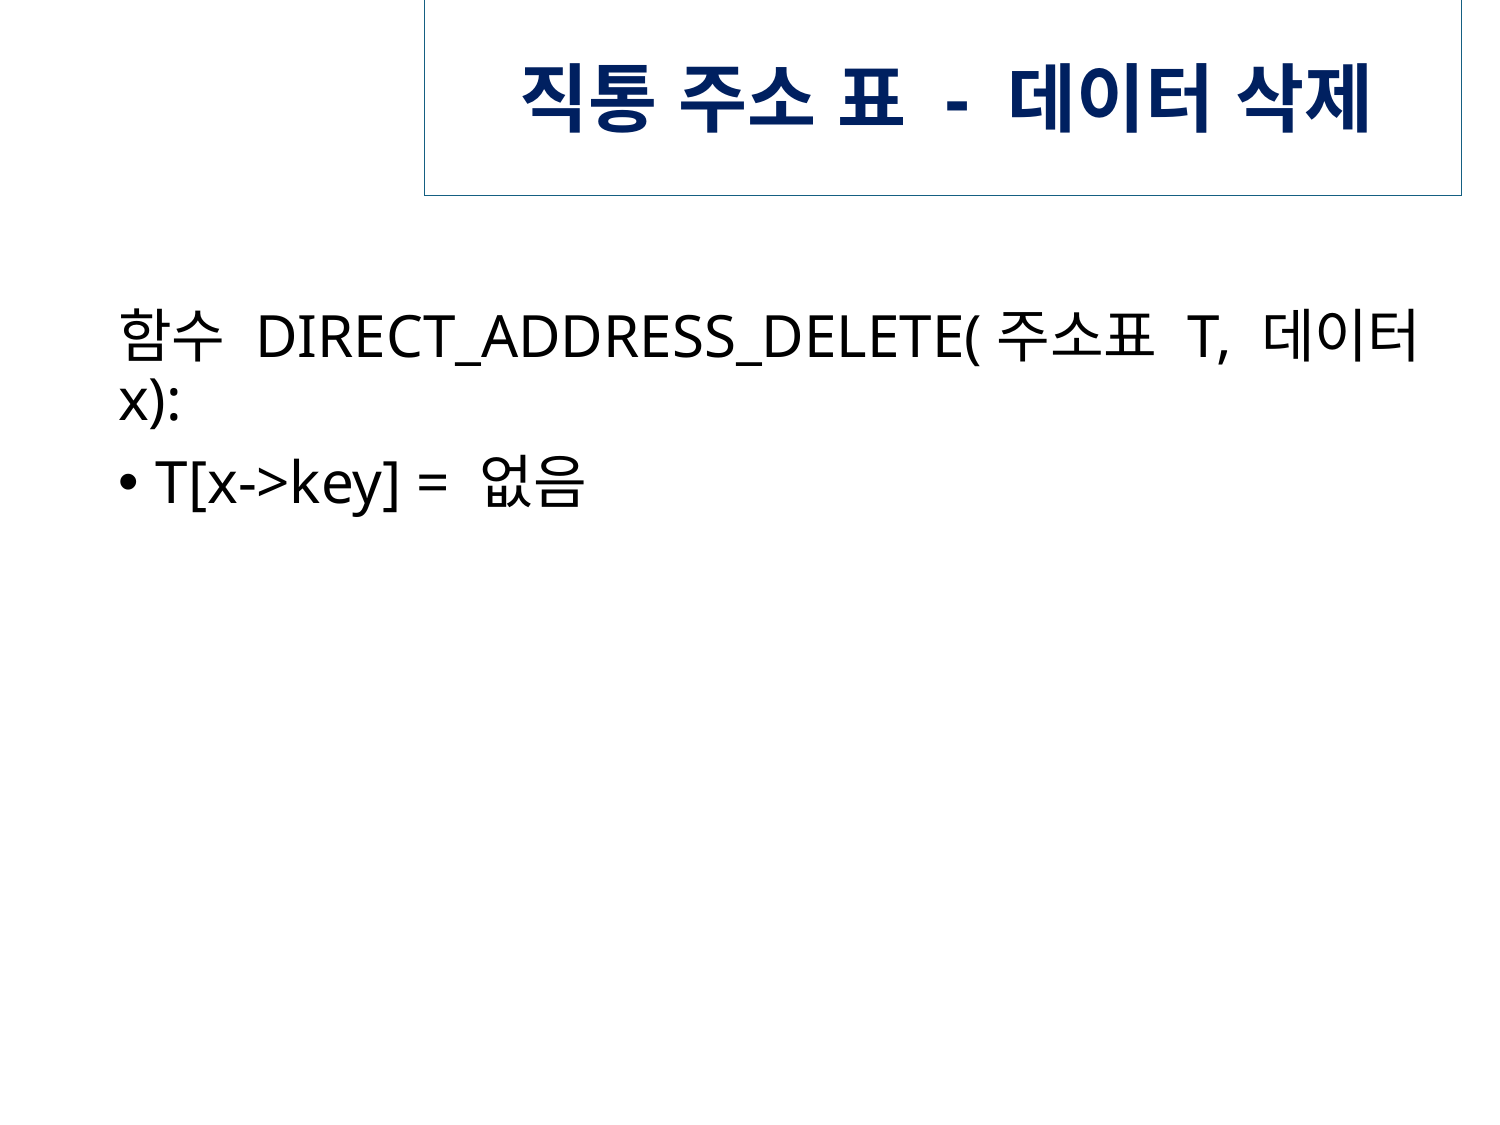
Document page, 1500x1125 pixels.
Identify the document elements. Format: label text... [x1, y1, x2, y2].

title 직통 주소 표 - 데이터 삭제 [424, 0, 1462, 196]
list 함수 DIRECT_ADDRESS_DELETE(주소표 T, 데이터 x): T[x->key] = 없음 [103, 299, 1500, 1014]
